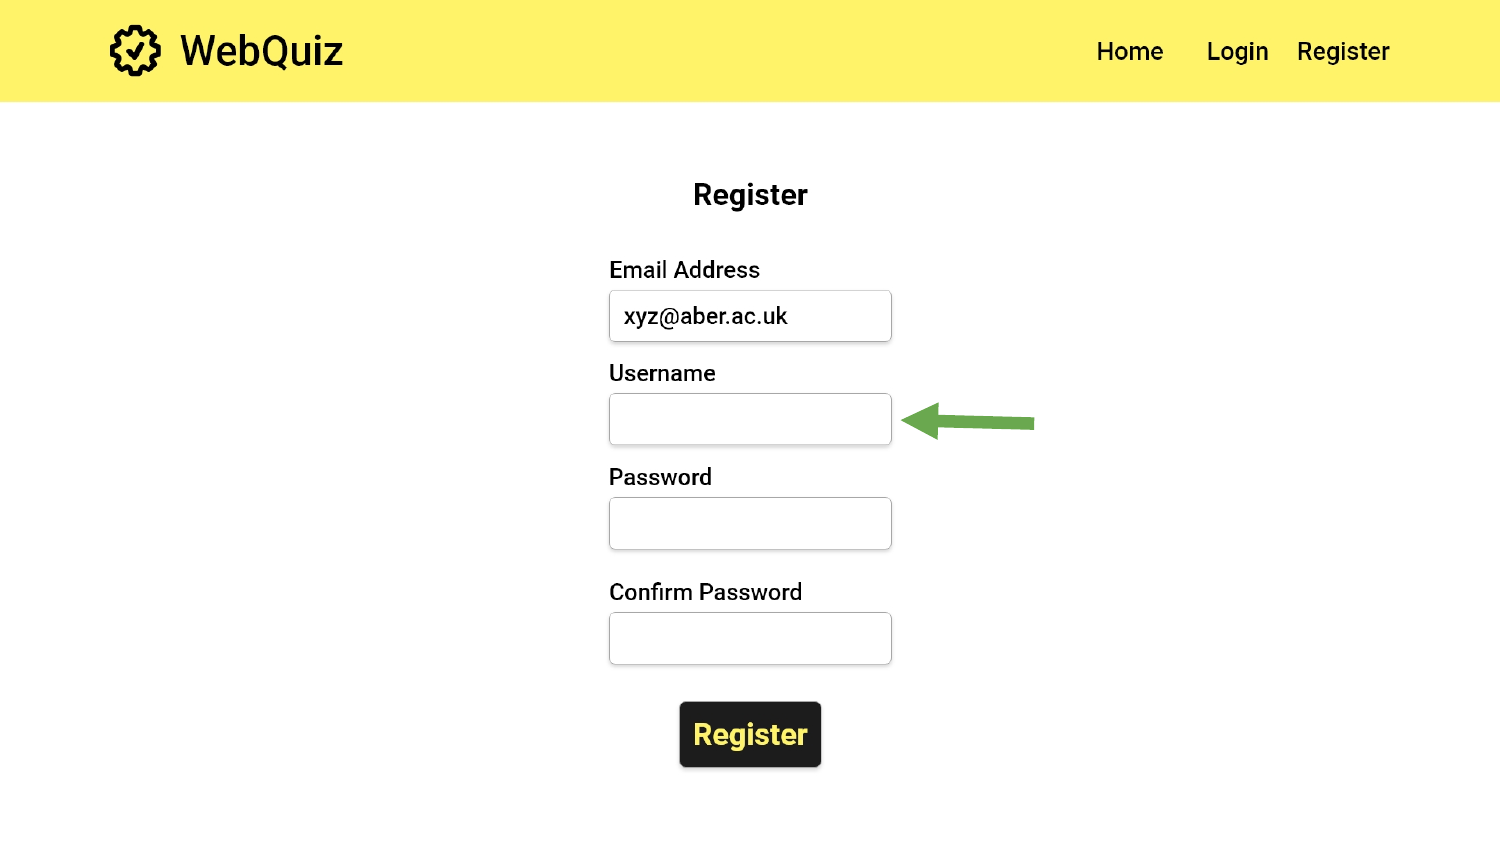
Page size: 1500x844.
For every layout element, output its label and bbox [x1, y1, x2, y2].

text_box [900, 419, 1035, 424]
picture [0, 0, 1500, 844]
